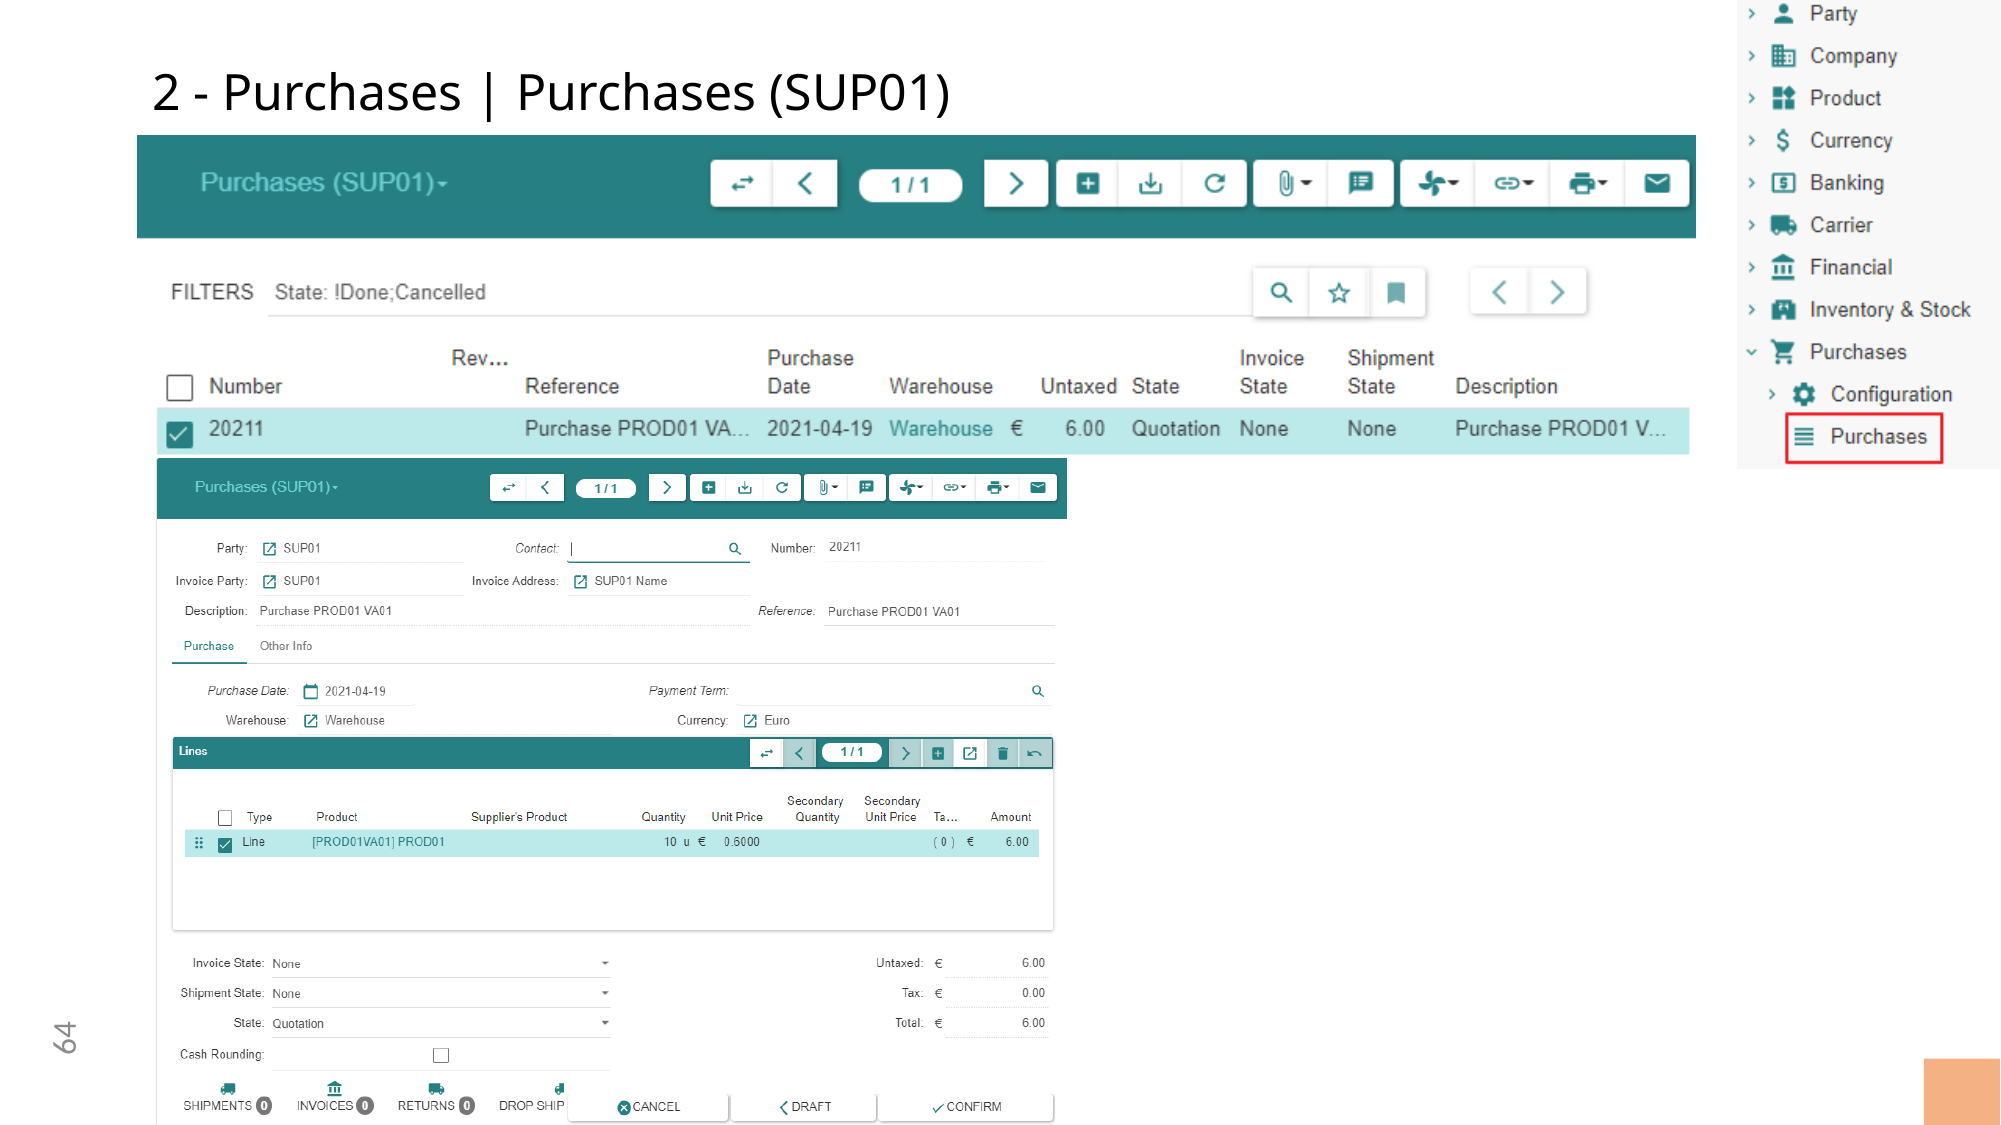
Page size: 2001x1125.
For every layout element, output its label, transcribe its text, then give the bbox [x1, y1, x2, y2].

title 2 - Purchases | Purchases (SUP01) [137, 59, 1737, 136]
picture [137, 135, 1696, 1125]
text_box [1923, 1058, 2000, 1125]
slide_number 64 [32, 969, 93, 1108]
picture [1737, 0, 2000, 469]
